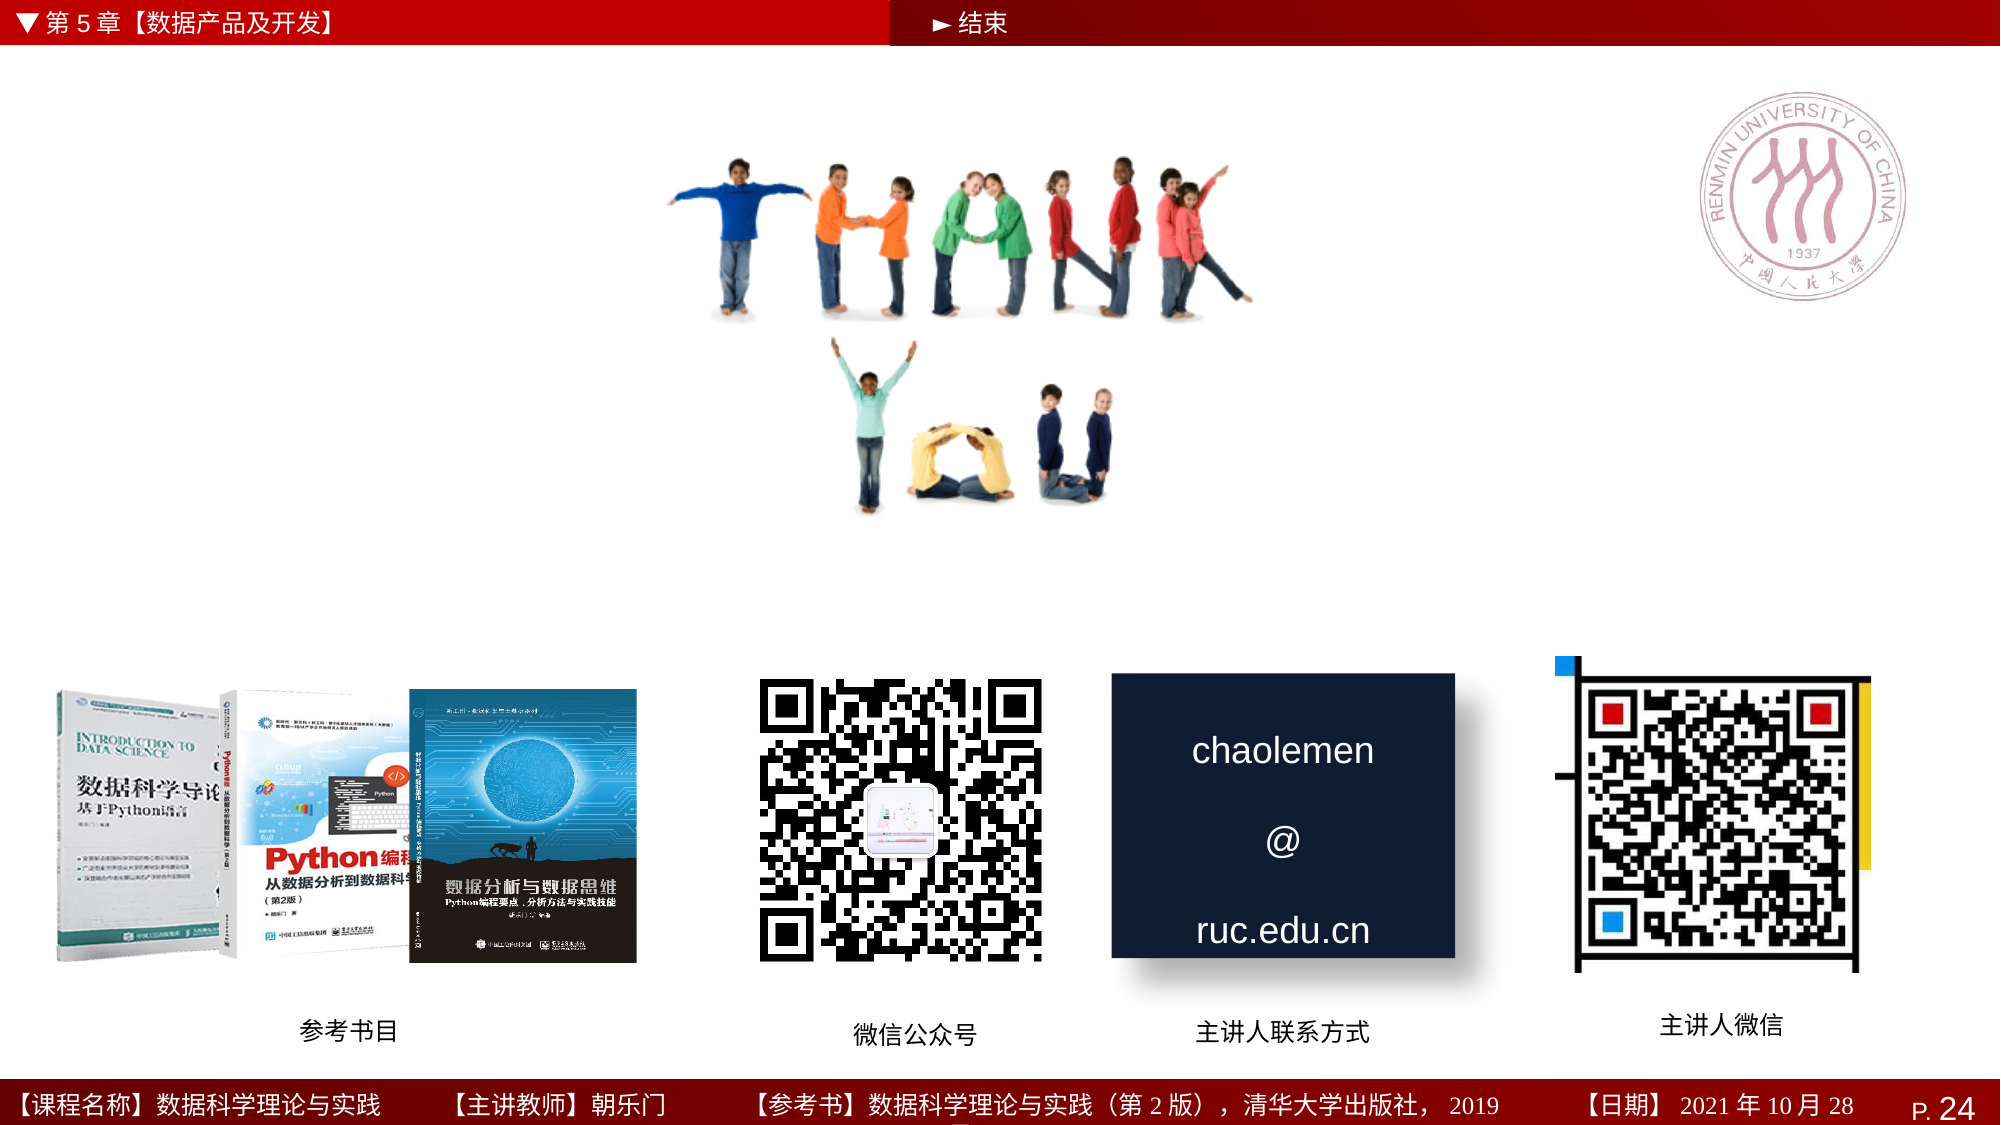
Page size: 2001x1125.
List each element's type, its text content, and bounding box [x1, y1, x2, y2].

text_box 主讲人微信 [1592, 1002, 1852, 1047]
text_box ▼第5章【数据产品及开发】 [0, 0, 725, 43]
text_box 微信公众号 [787, 1012, 1046, 1057]
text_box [53, 112, 1871, 984]
list ►结束 [917, 0, 1493, 36]
text_box 参考书目 [220, 1008, 480, 1053]
picture [1696, 89, 1910, 304]
text_box 主讲人联系方式 [1154, 1009, 1413, 1055]
